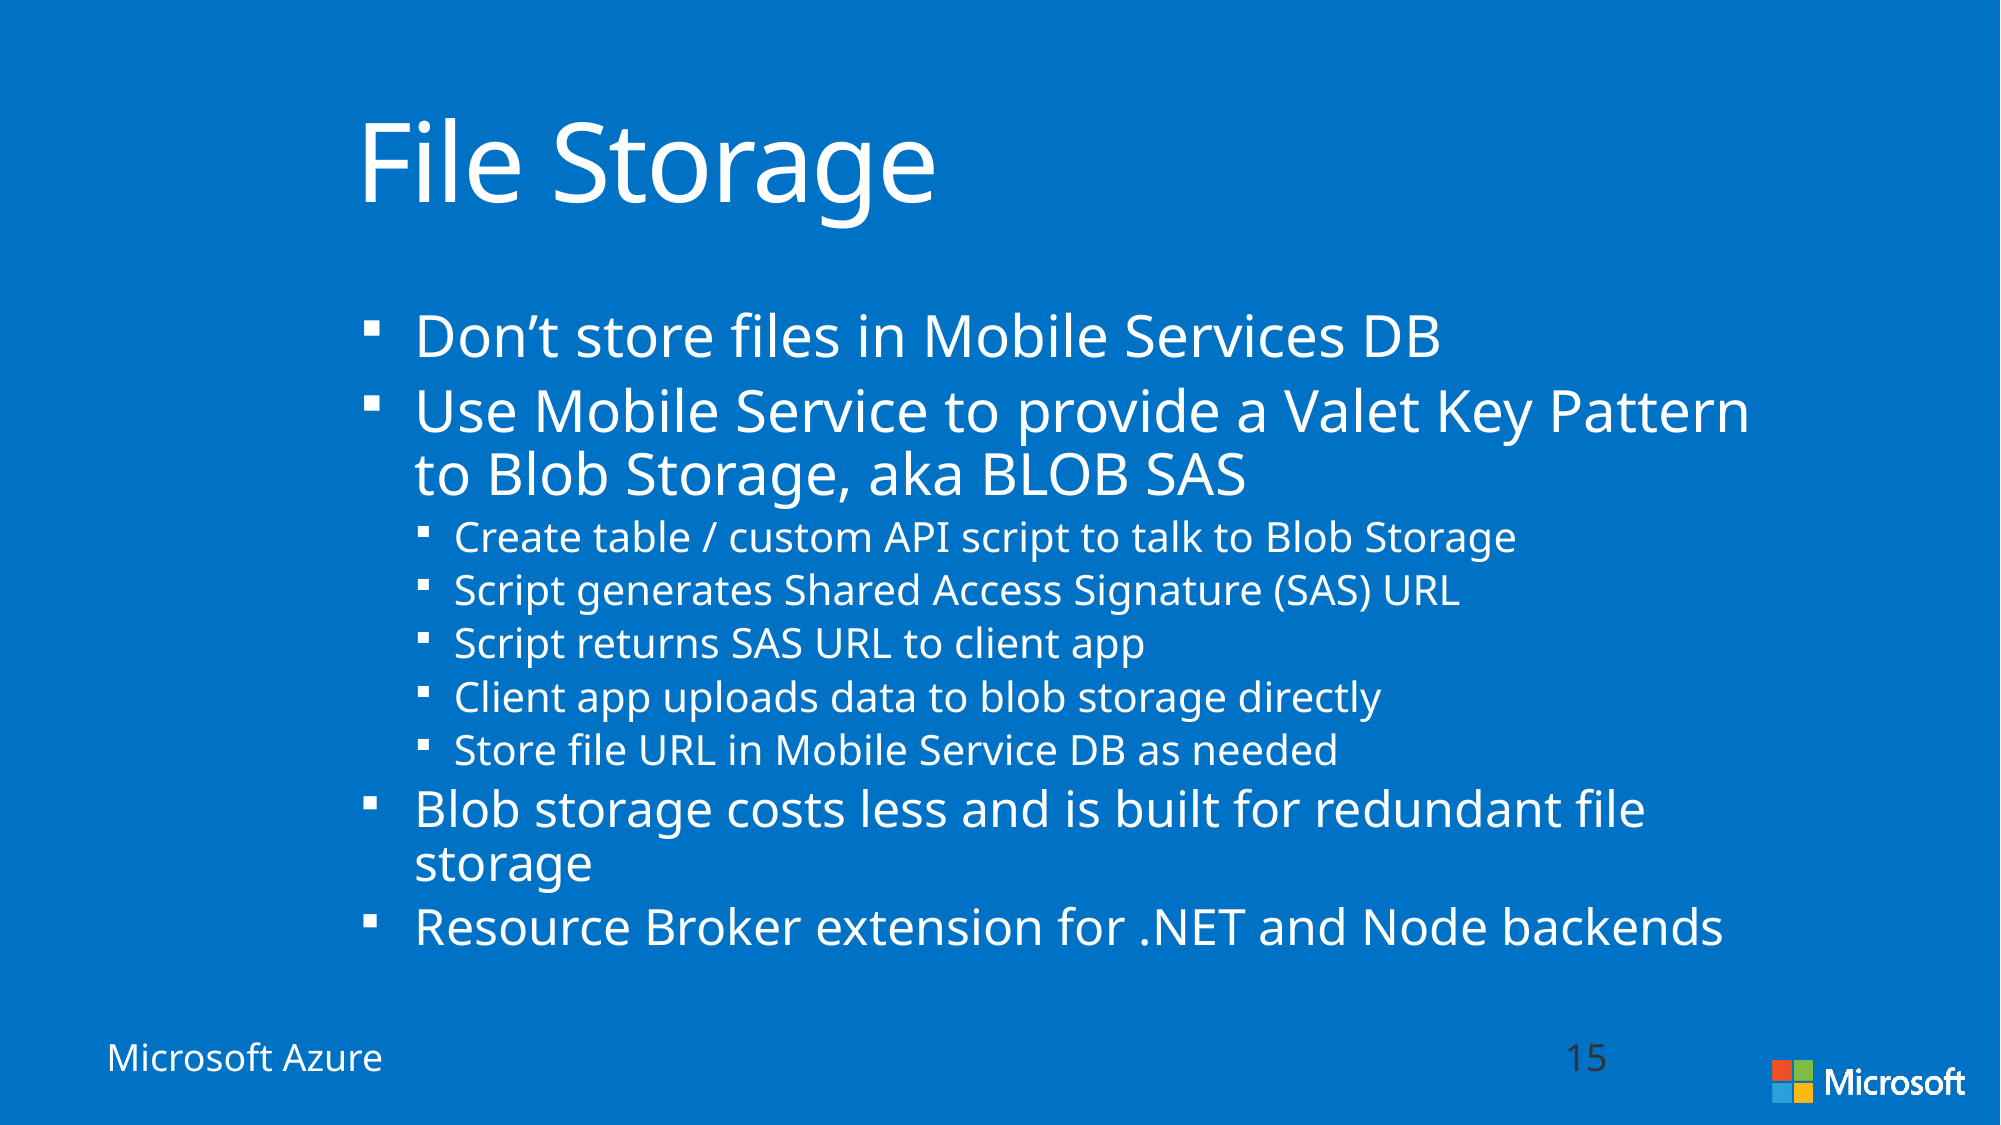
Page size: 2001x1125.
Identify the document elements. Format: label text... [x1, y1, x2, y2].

title File Storage [340, 100, 1780, 251]
list Don’t store files in Mobile Services DB Use Mobile Service to provide a Valet Key Pattern to Blob Storage, aka BLOB SAS Create table / custom API script to talk to Blob Storage Script generates Shared Access Signature (SAS) URL Script returns SAS URL to client app Client app uploads data to blob storage directly Store file URL in Mobile Service DB as needed Blob storage costs less and is built for redundant file storage Resource Broker extension for .NET and Node backends [345, 299, 1780, 1013]
text_box Microsoft Azure [91, 1026, 399, 1086]
slide_number 15 [1550, 1026, 2000, 1087]
picture [1772, 1087, 1965, 1103]
